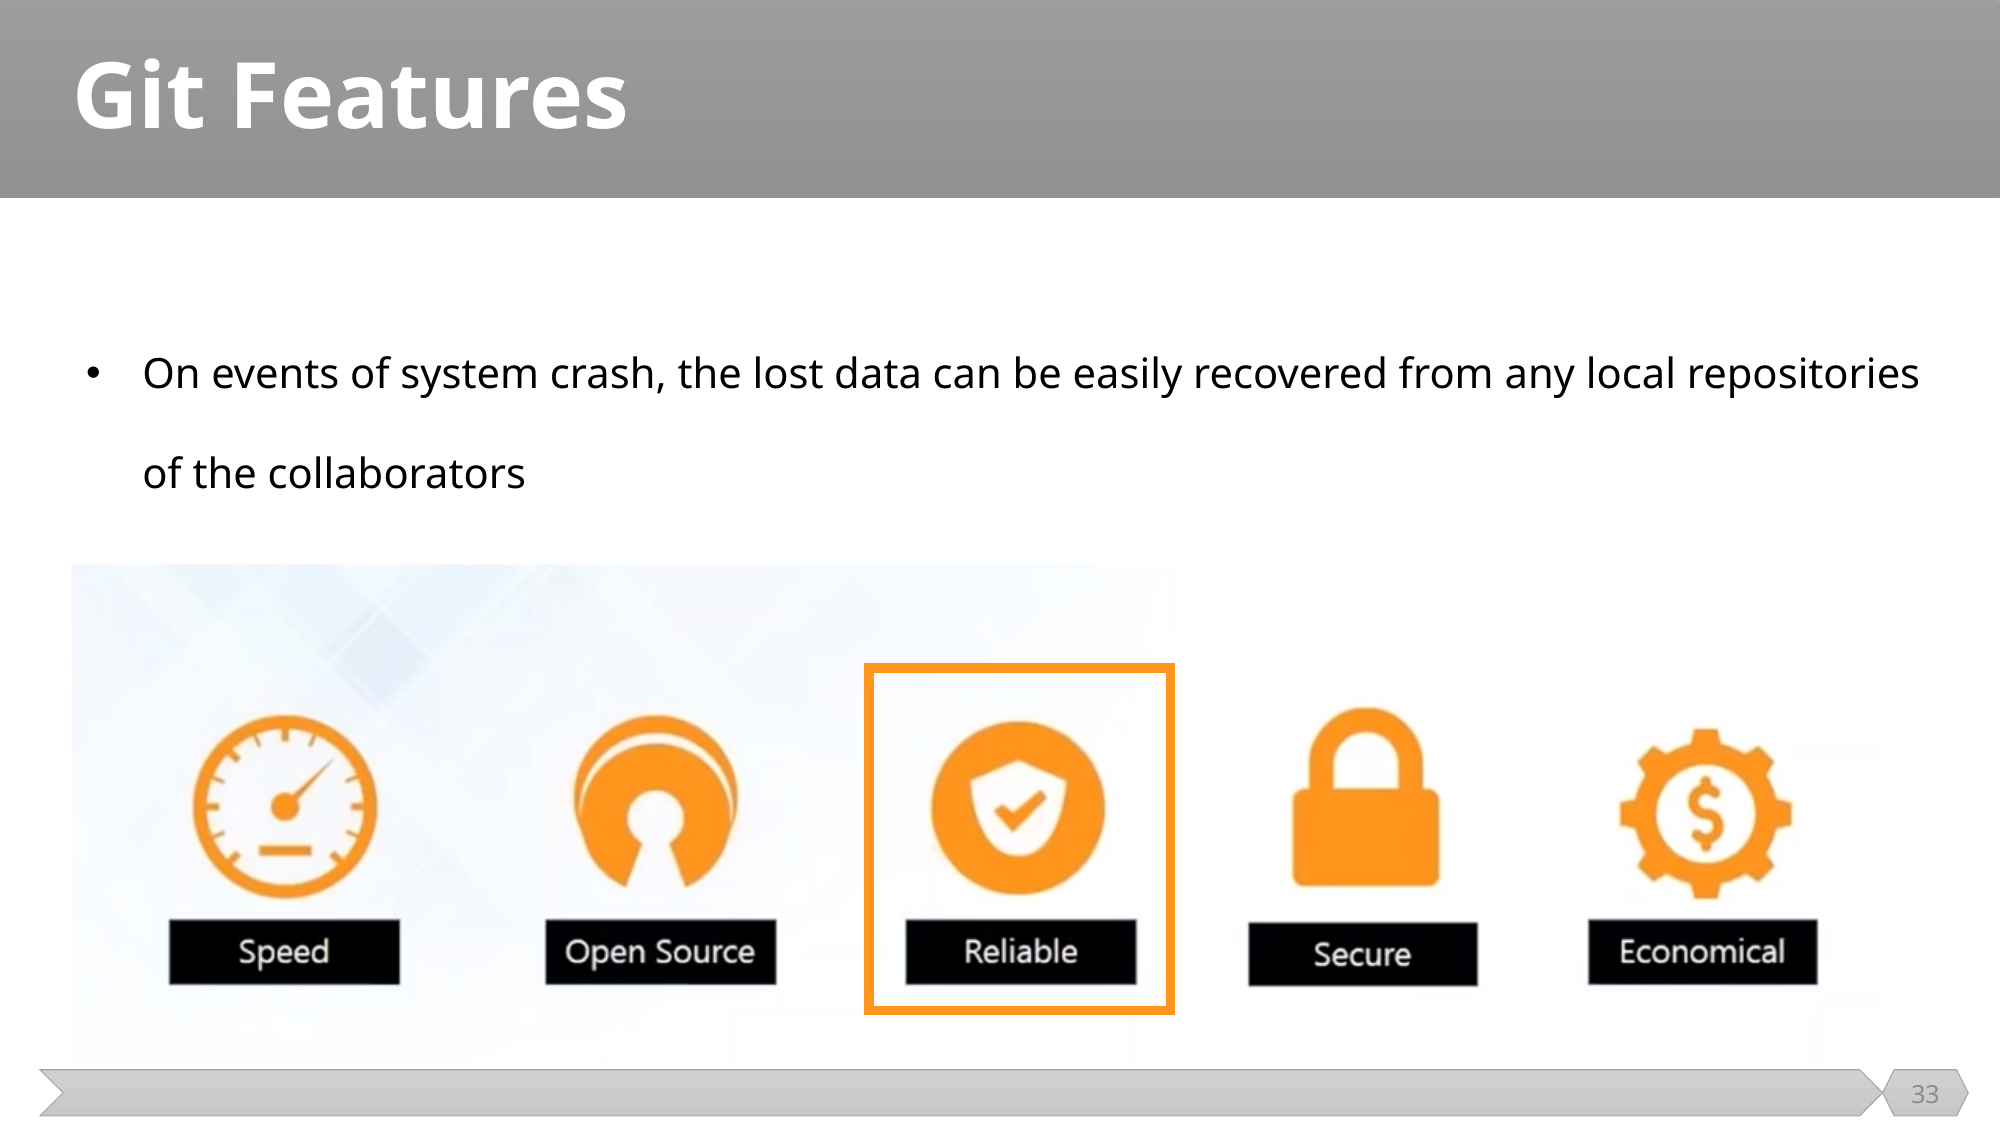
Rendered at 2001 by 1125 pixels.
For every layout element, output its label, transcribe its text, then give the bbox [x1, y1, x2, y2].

picture [71, 230, 1883, 1064]
title Git Features [56, 0, 1969, 199]
slide_number 33 [1882, 1065, 1969, 1125]
text_box On events of system crash, the lost data can be easily recovered from any local repositories of the collaborators [70, 228, 1969, 566]
